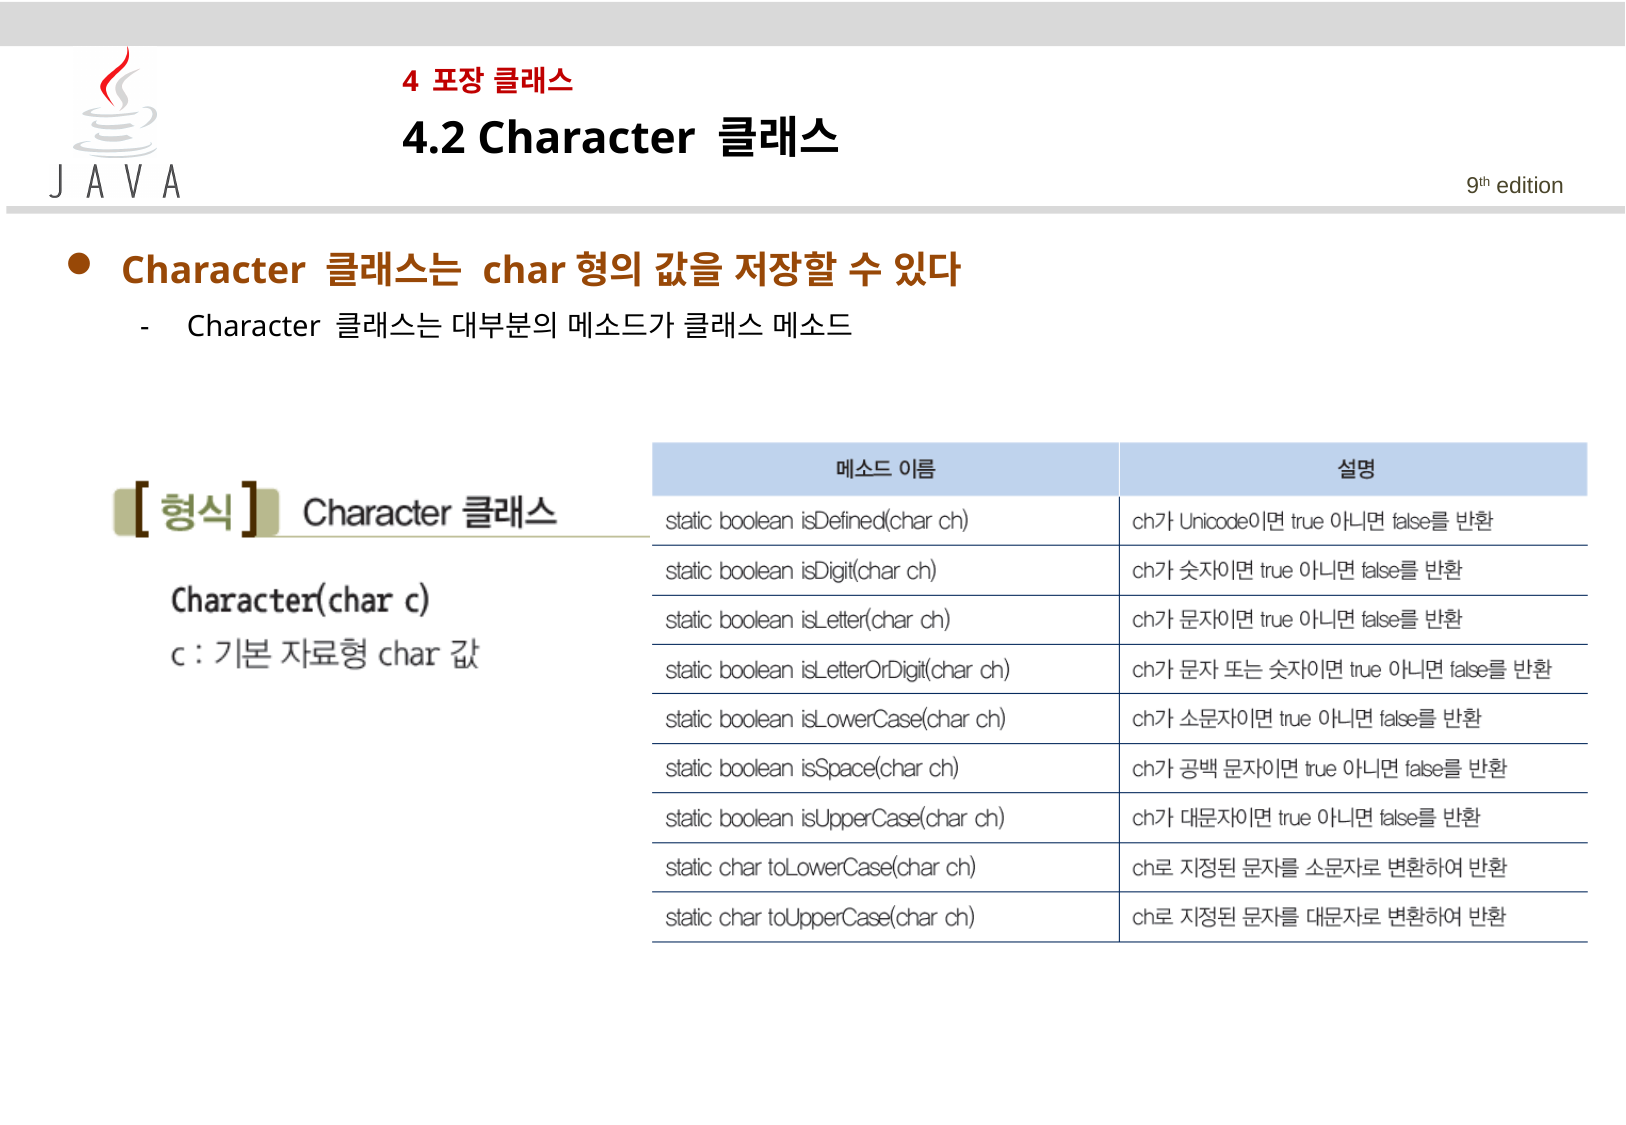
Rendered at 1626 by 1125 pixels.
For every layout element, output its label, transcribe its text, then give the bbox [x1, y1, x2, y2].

list Character 클래스는 char형의 값을 저장할 수 있다 Character 클래스는 대부분의 메소드가 클래스 메소드 [48, 223, 1564, 1064]
picture [49, 164, 180, 198]
list 4.2 Character 클래스 [387, 101, 1545, 171]
title 4 포장 클래스 [387, 54, 1393, 105]
picture [74, 437, 1592, 951]
picture [73, 46, 157, 158]
